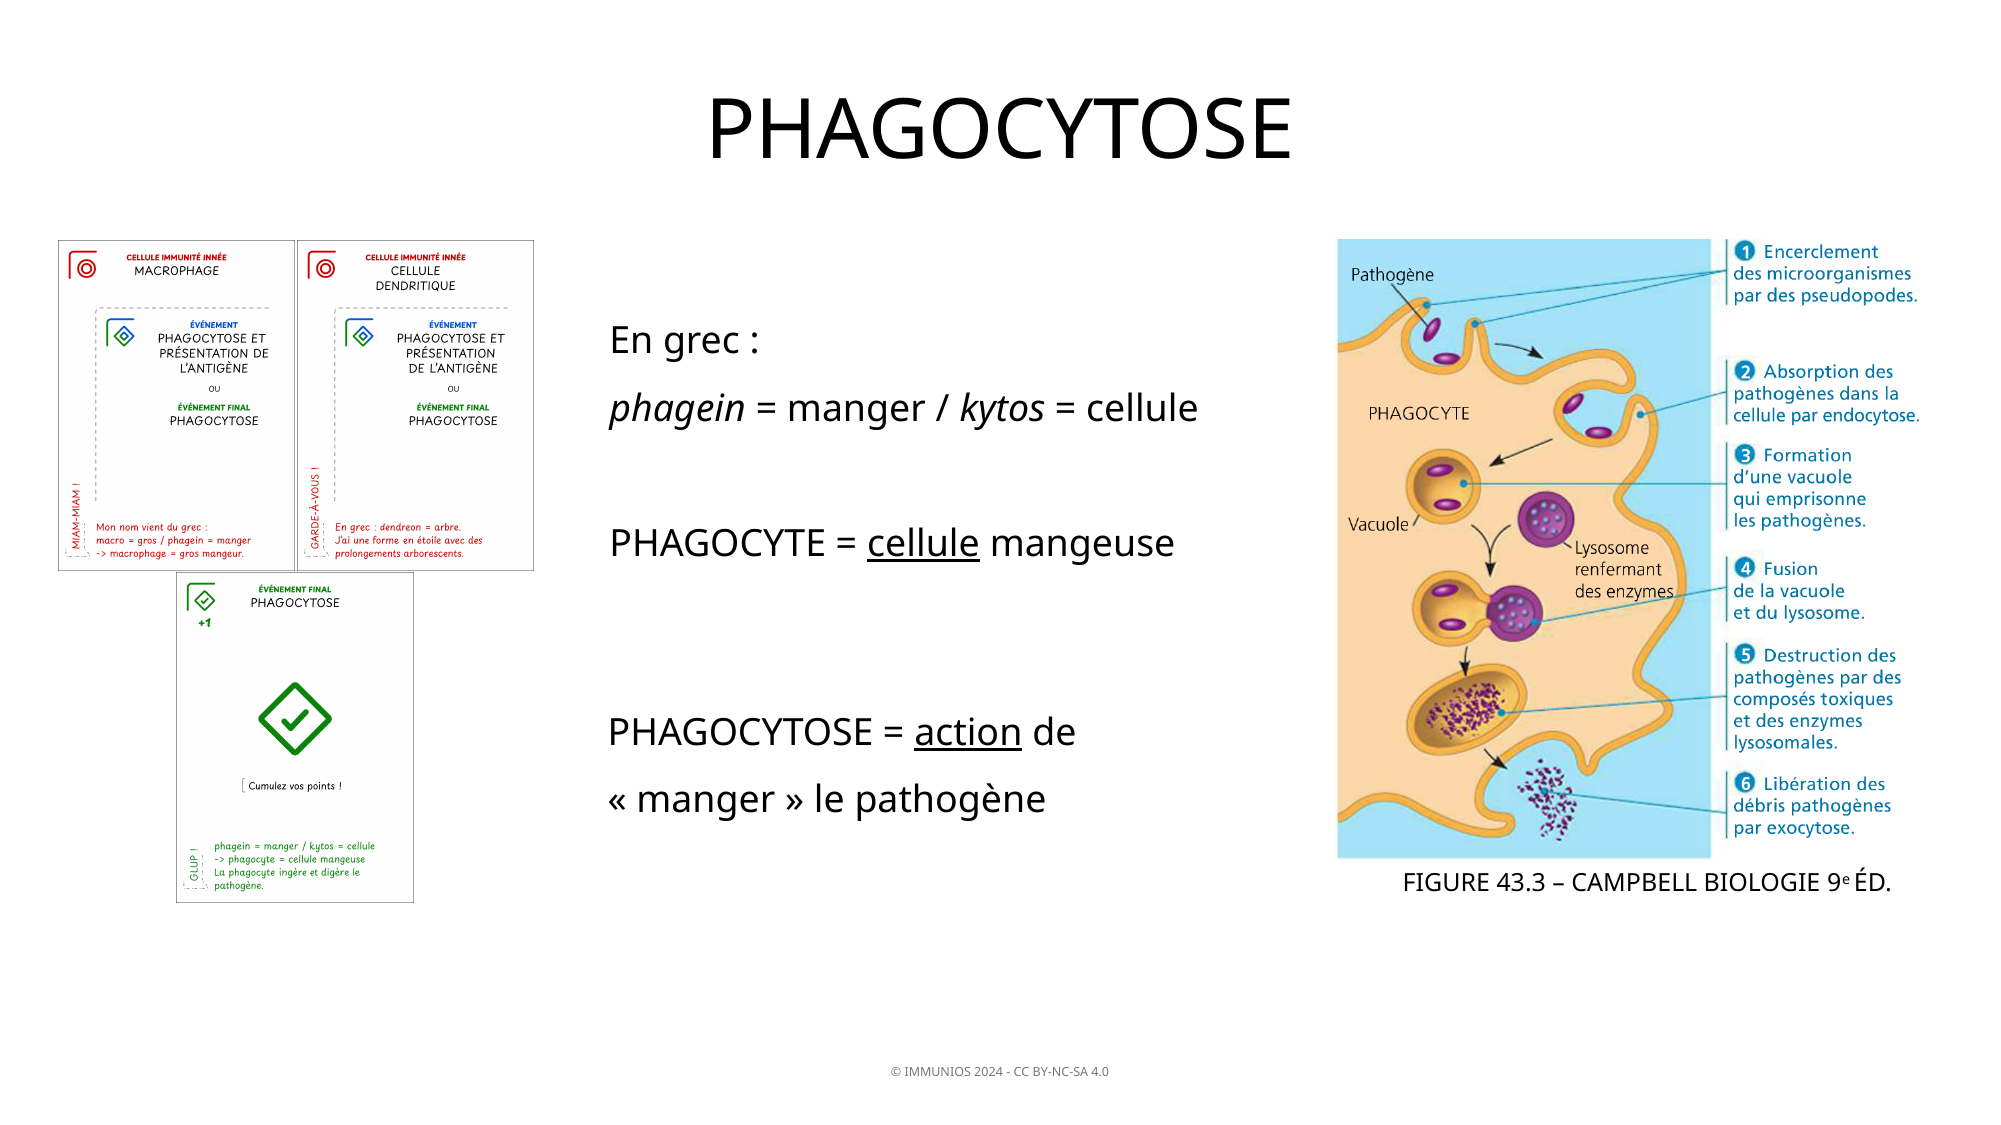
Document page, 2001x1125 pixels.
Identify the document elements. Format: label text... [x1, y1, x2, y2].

title PHAGOCYTOSE [137, 22, 1863, 240]
picture [176, 572, 414, 903]
text_box FIGURE 43.3 – CAMPBELL BIOLOGIE 9e ÉD. [1387, 860, 1907, 904]
text_box En grec : phagein = manger / kytos = cellule PHAGOCYTE = cellule mangeuse [594, 286, 1215, 572]
picture [57, 240, 535, 571]
footer © IMMUNIOS 2024 - CC BY-NC-SA 4.0 [662, 1042, 1338, 1103]
text_box PHAGOCYTOSE = action de « manger » le pathogène [592, 678, 1102, 828]
picture [1334, 239, 1943, 860]
